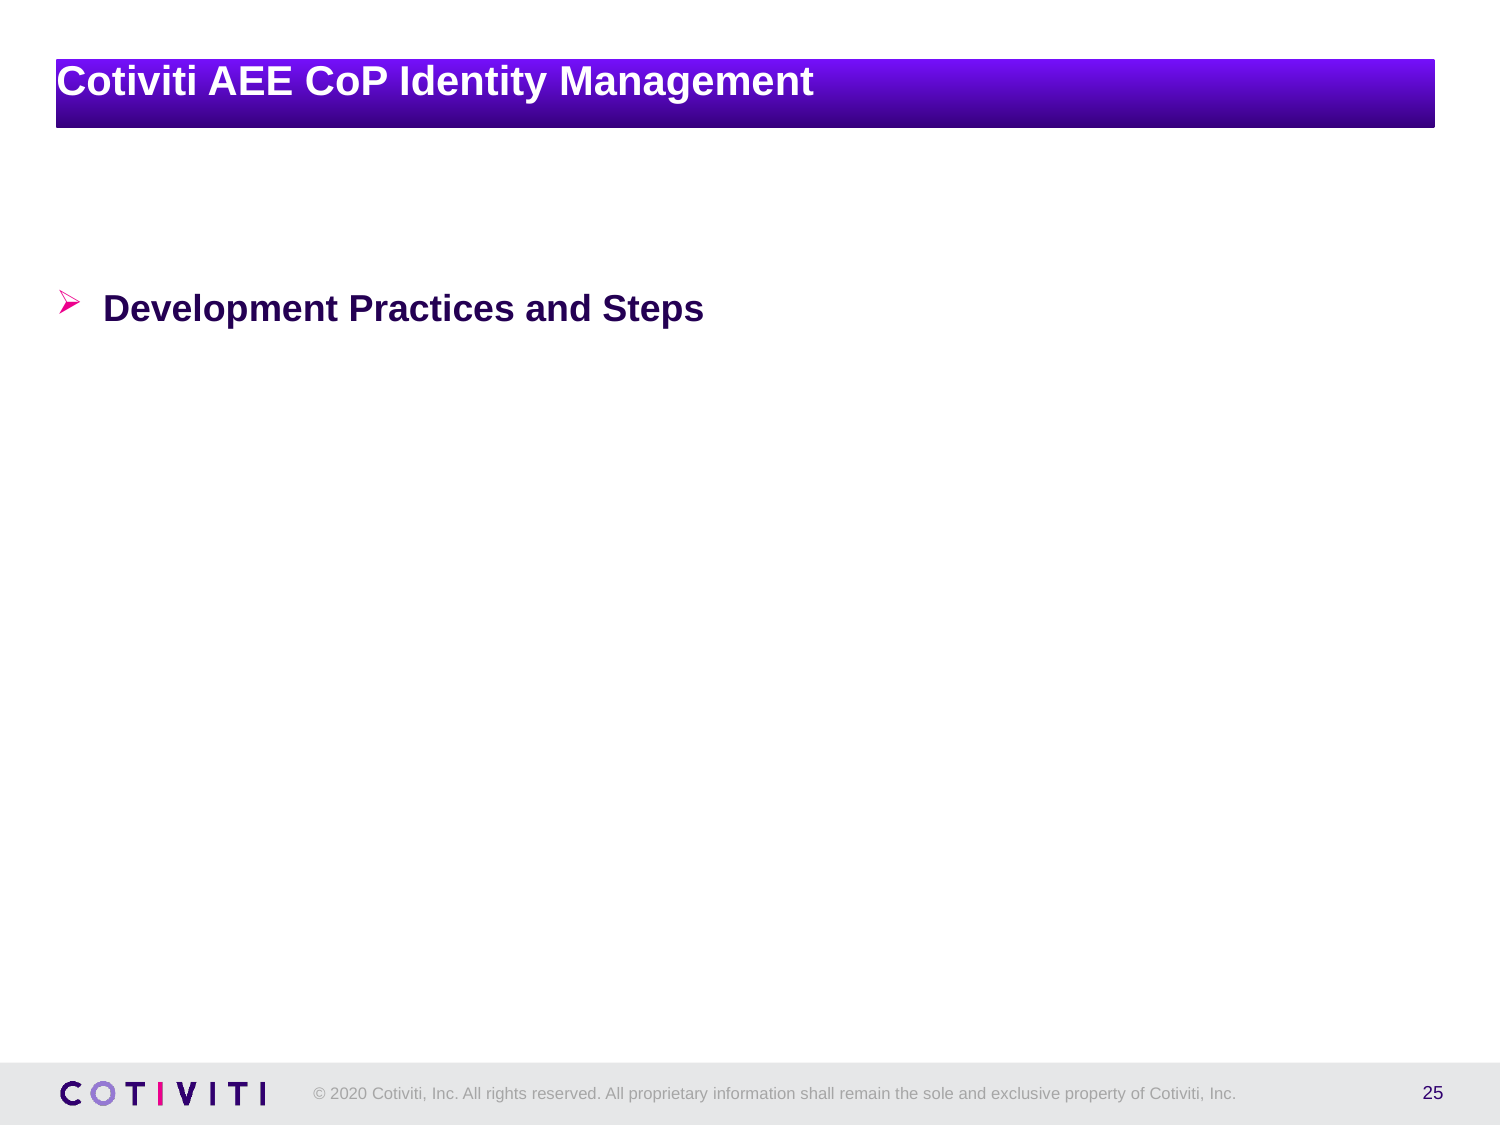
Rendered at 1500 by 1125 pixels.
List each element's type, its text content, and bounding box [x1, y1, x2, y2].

picture [56, 1066, 277, 1119]
title Cotiviti AEE CoP Identity Management [56, 59, 1435, 128]
list Development Practices and Steps [56, 229, 1444, 1014]
slide_number 25 [1384, 1069, 1444, 1115]
